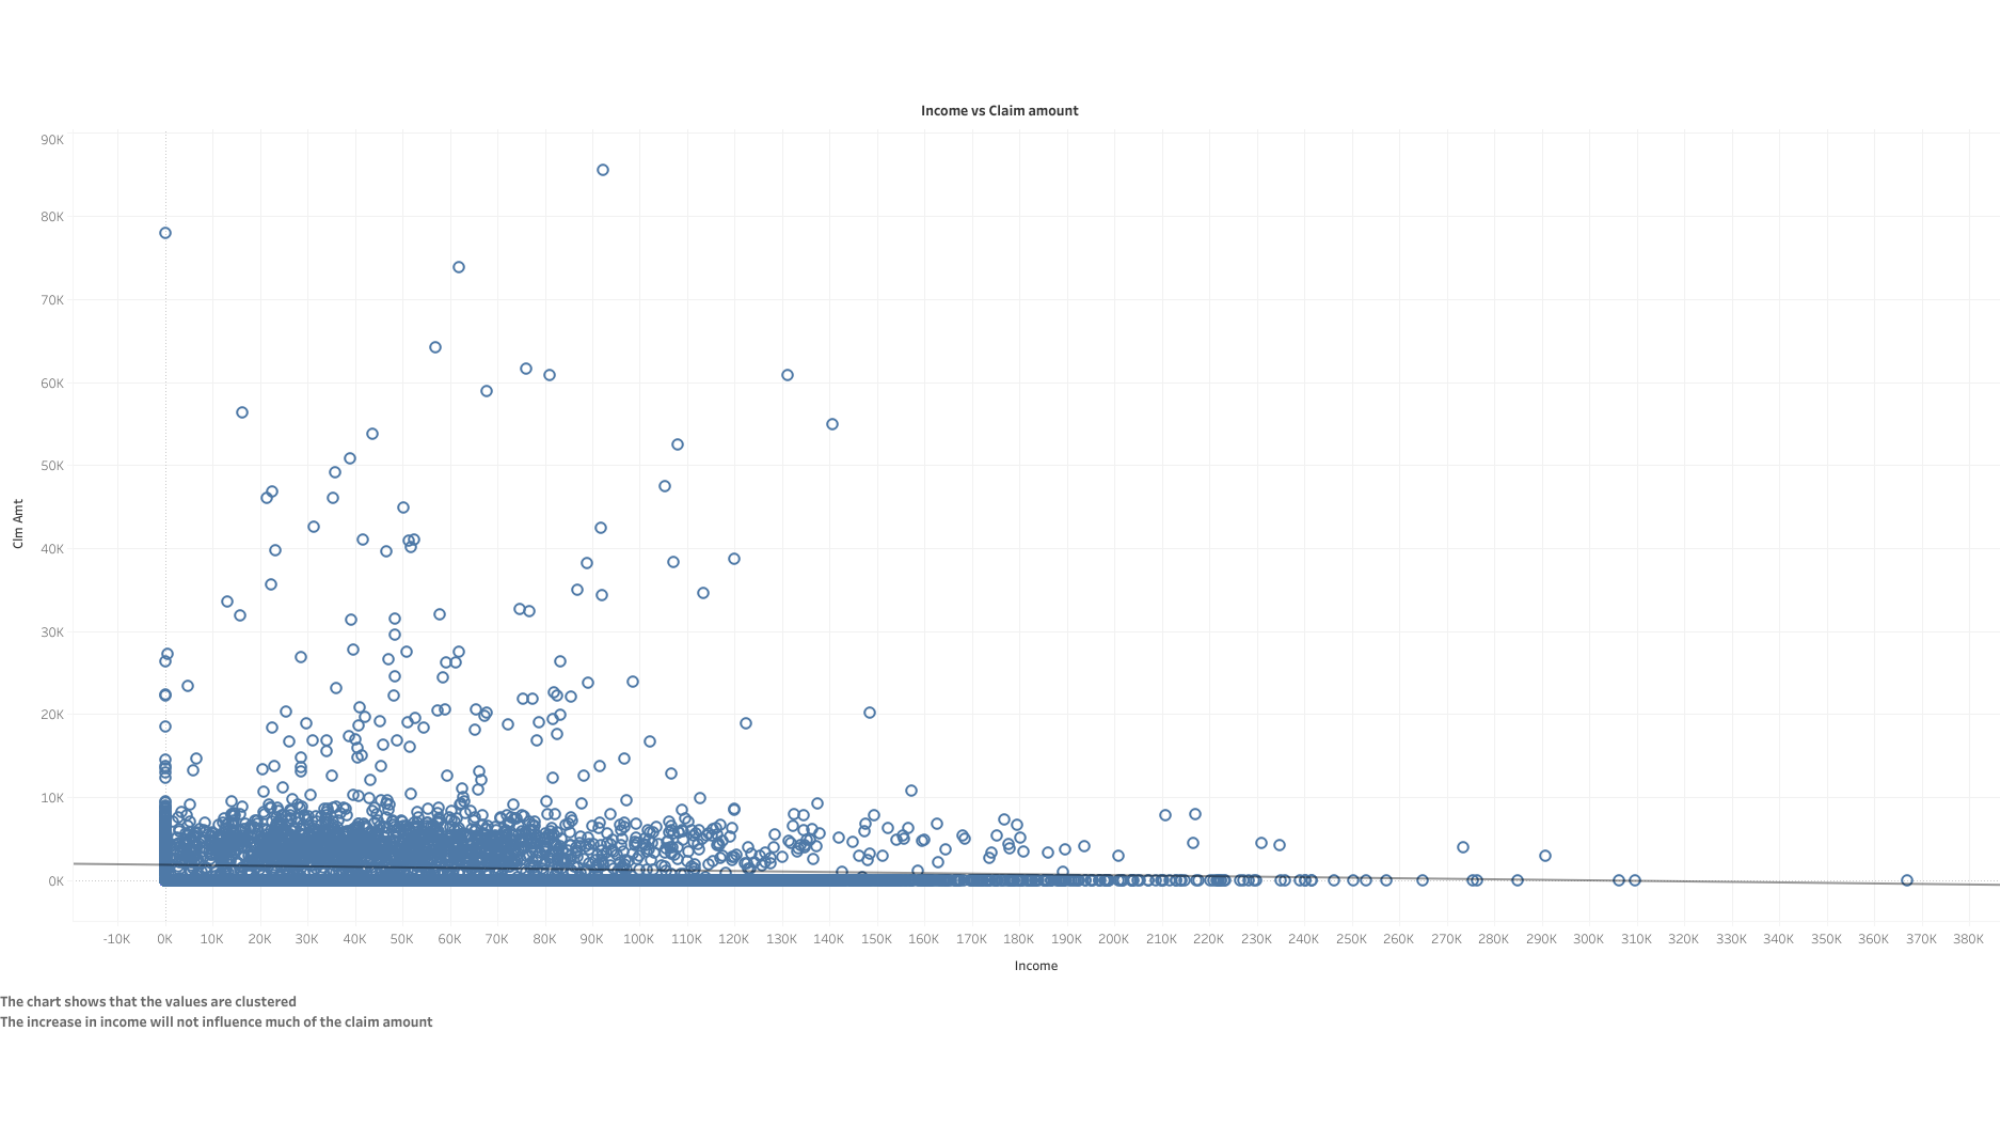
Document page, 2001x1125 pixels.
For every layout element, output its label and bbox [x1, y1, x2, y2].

picture [0, 93, 2000, 1031]
